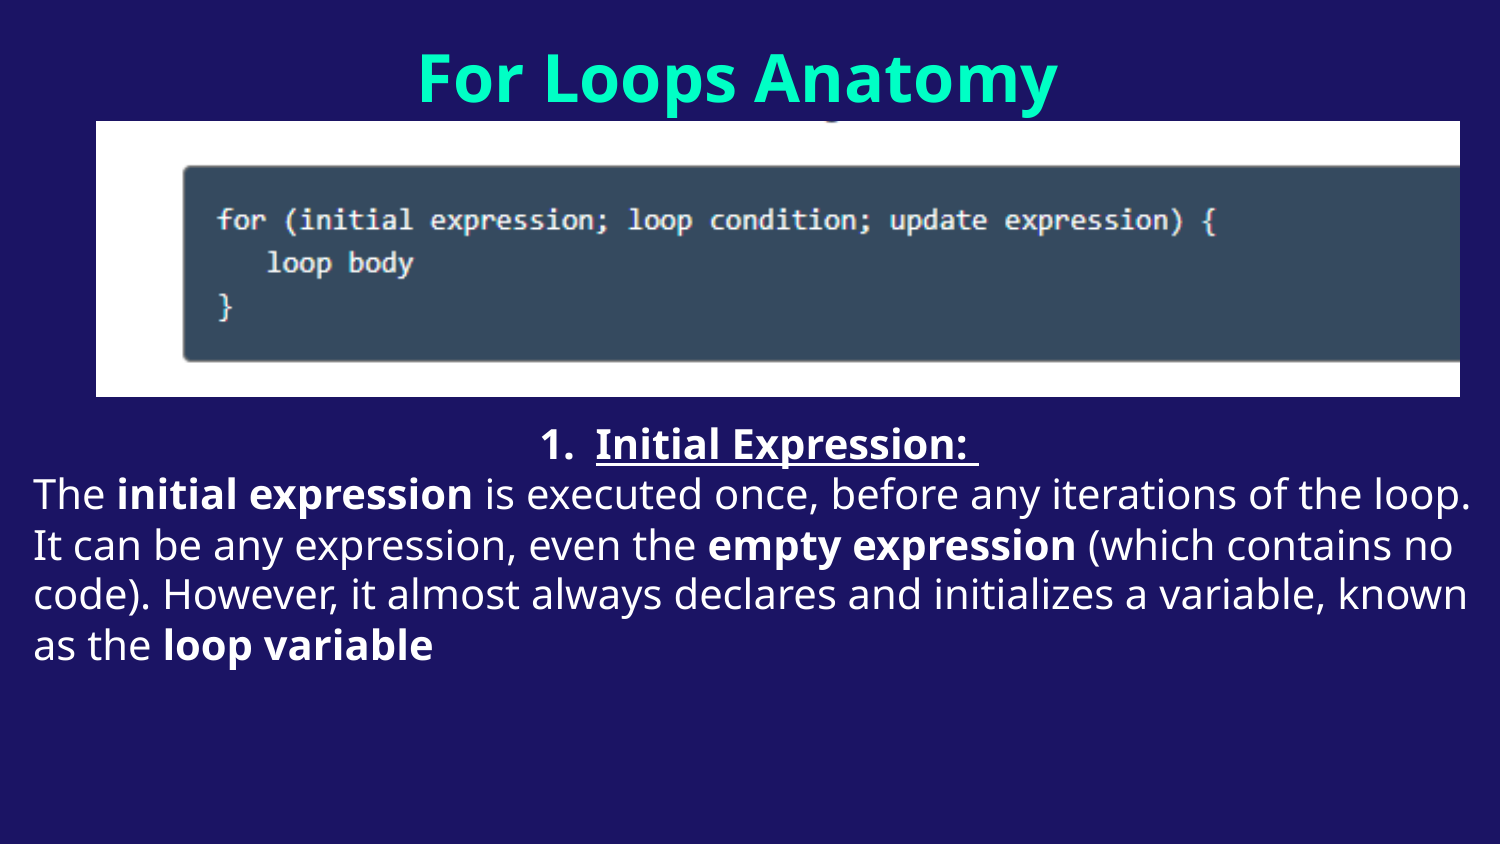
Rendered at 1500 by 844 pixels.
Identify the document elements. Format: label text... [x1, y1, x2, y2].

picture [96, 121, 1460, 397]
title For Loops Anatomy [73, 20, 1402, 103]
subtitle Initial Expression: The initial expression is executed once, before any iterations of the loop. It can be any expression, even the empty expression (which contains no code). However, it almost always declares and initializes a variable, known as the loop variable [0, 103, 1500, 827]
